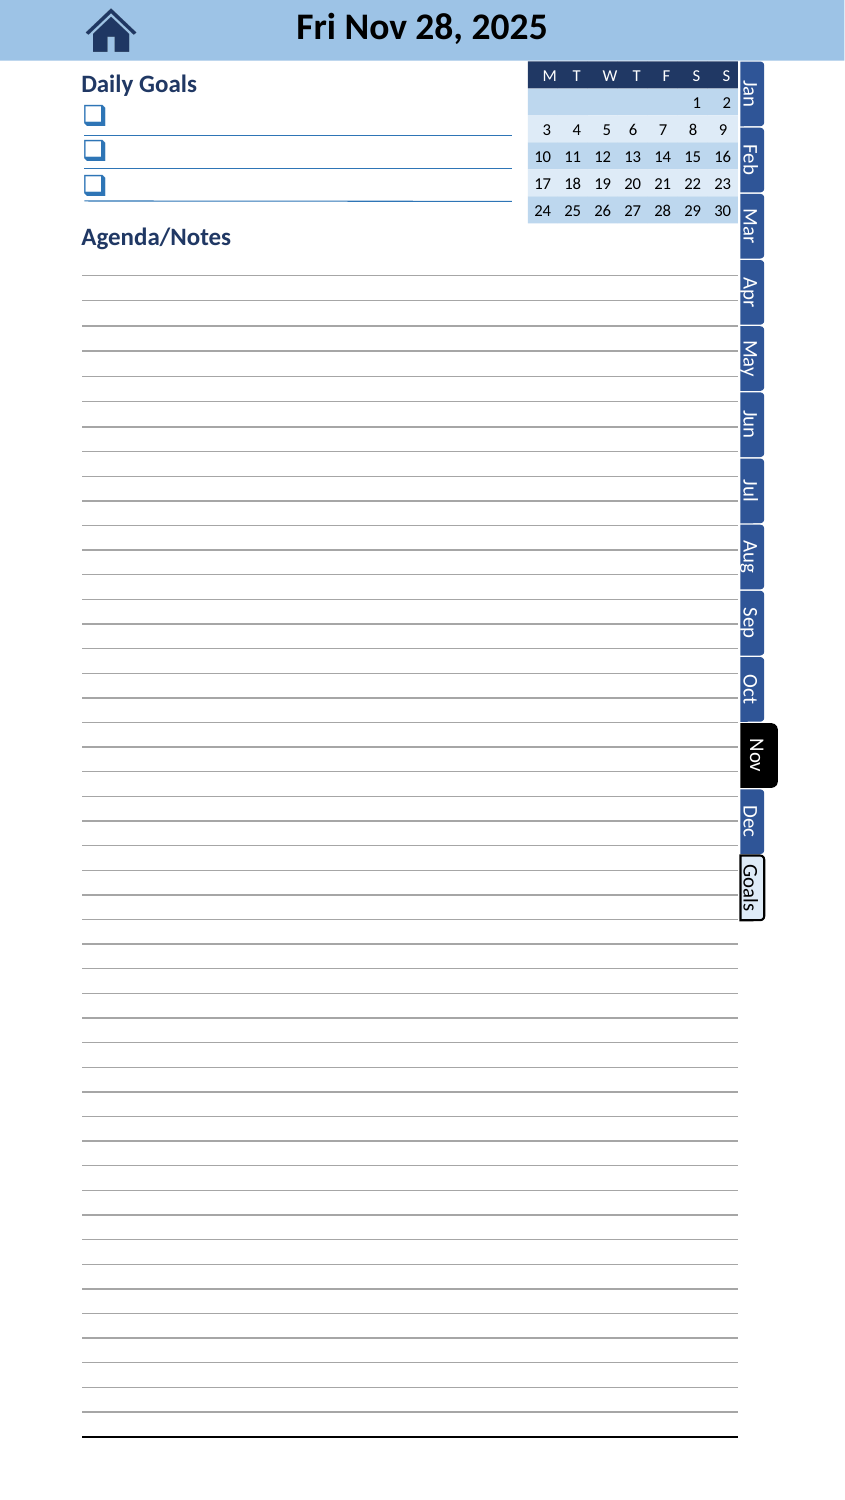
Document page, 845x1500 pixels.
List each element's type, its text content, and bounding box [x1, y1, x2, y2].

picture [82, 1, 140, 59]
list Fri Nov 28, 2025 [190, 0, 655, 61]
